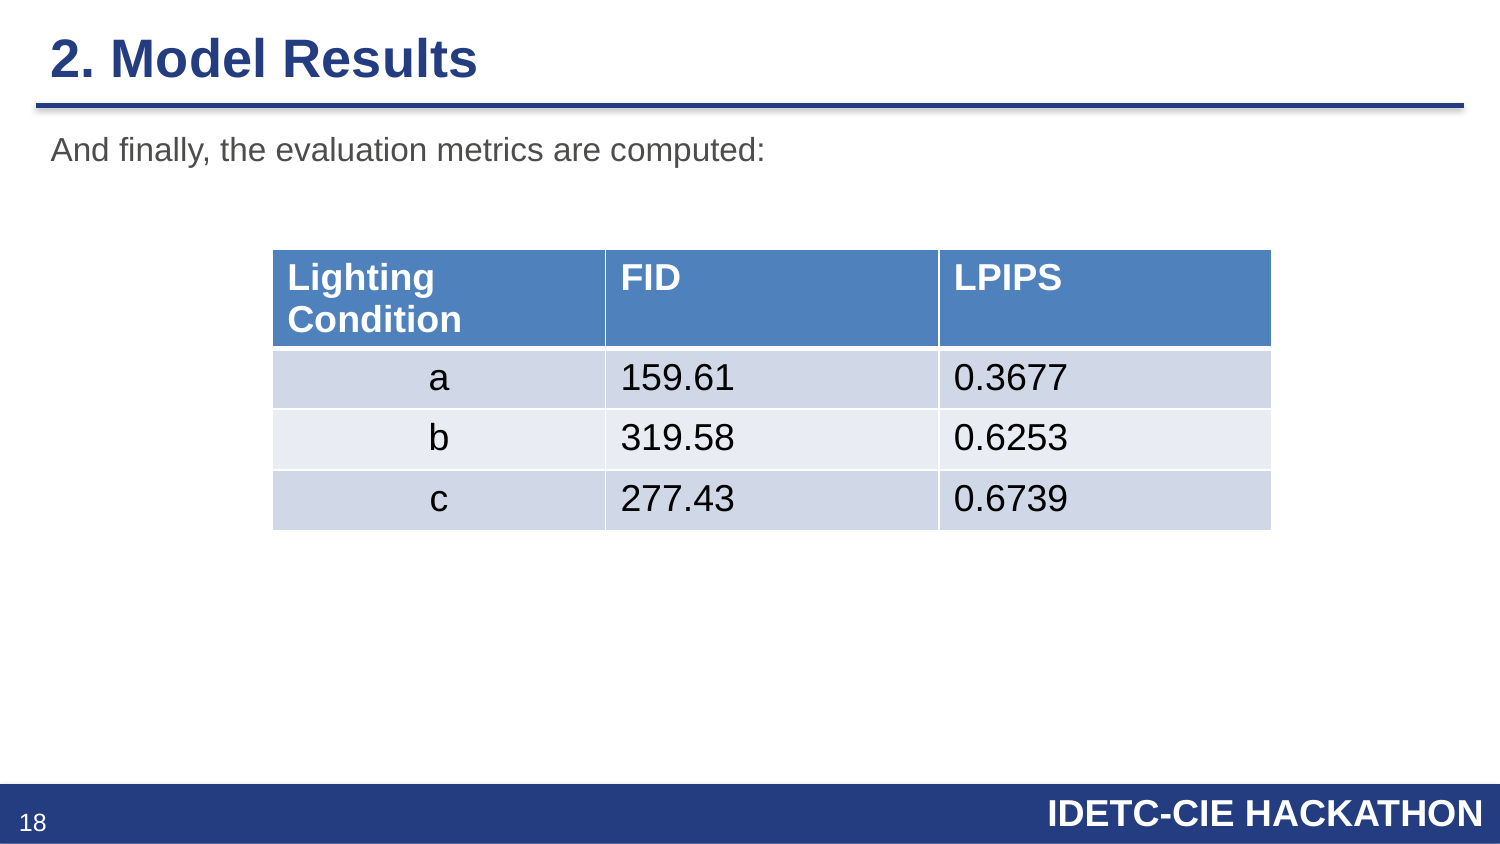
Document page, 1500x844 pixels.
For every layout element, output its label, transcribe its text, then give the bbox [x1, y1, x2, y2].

table_header LPIPS [940, 250, 1271, 346]
table_header Lighting Condition [273, 250, 605, 346]
table_cell a [273, 351, 605, 408]
table_cell 159.61 [606, 351, 938, 408]
table_cell b [273, 410, 605, 469]
table_cell 0.6739 [940, 471, 1271, 530]
table_cell 319.58 [606, 410, 938, 469]
table_cell c [273, 471, 605, 530]
table_cell 0.3677 [940, 351, 1271, 408]
table_cell 277.43 [606, 471, 938, 530]
table_header FID [606, 250, 938, 346]
slide_number 18 [0, 798, 62, 844]
table_cell 0.6253 [940, 410, 1271, 469]
list And finally, the evaluation metrics are computed: [35, 121, 1463, 694]
title 2. Model Results [35, 7, 1377, 106]
